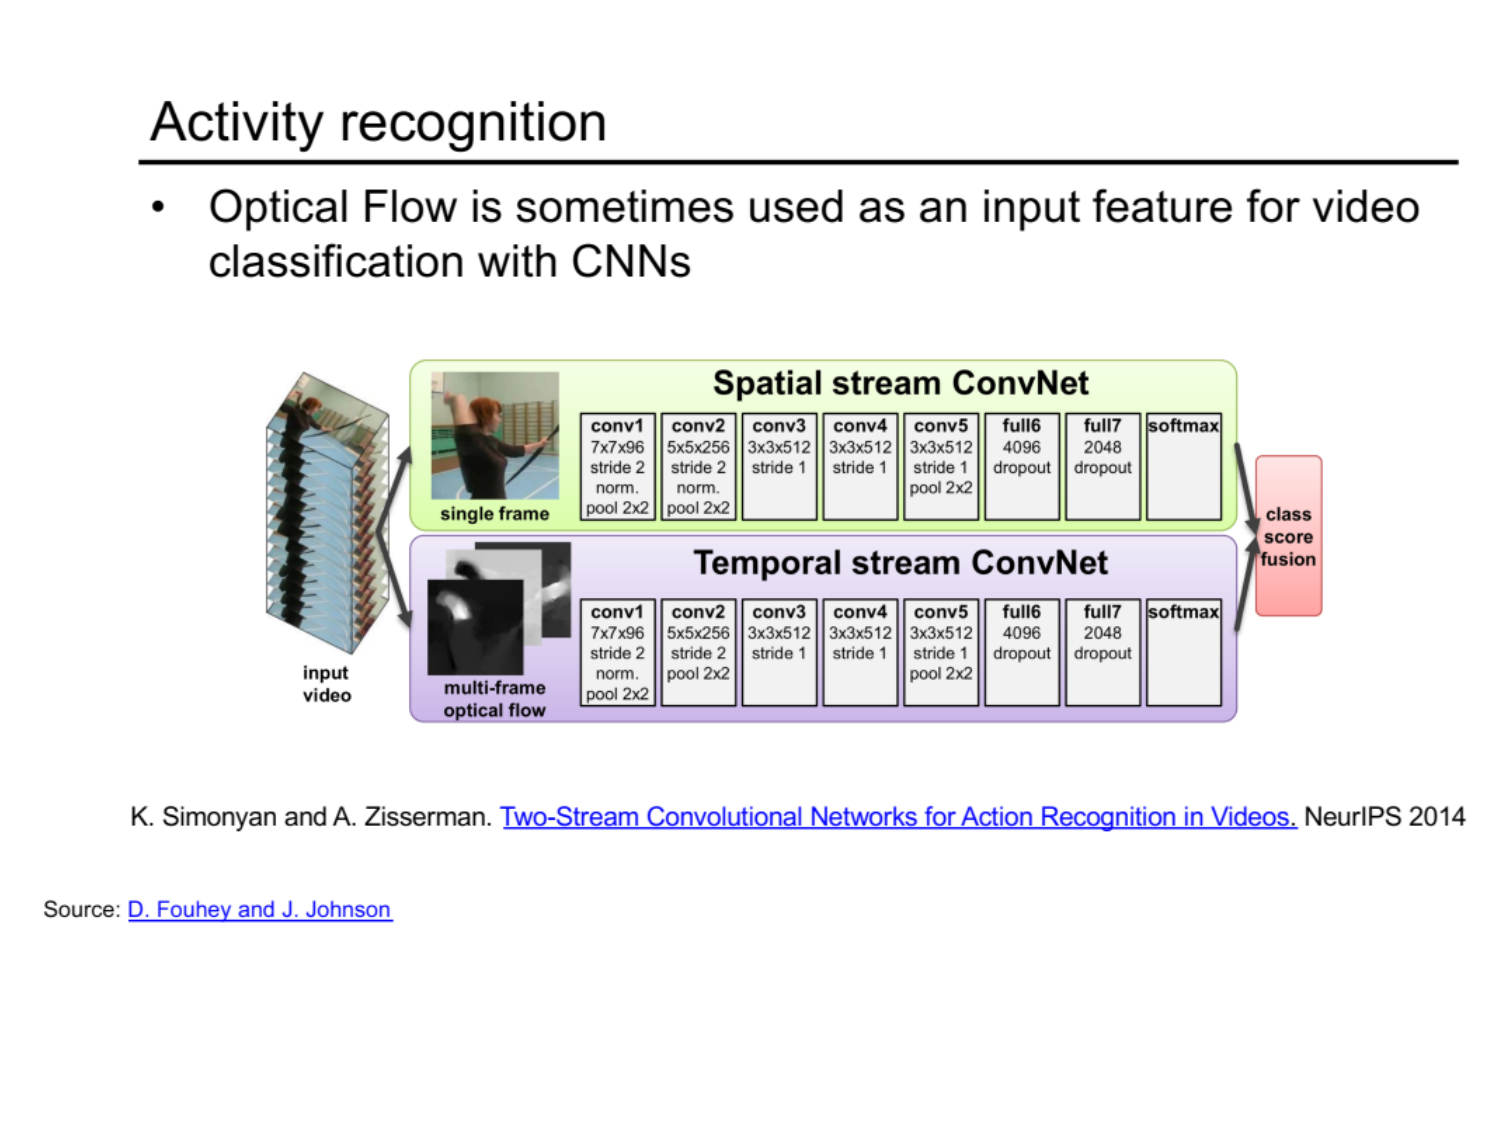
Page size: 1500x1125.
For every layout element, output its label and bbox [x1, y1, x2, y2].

picture [14, 76, 1483, 941]
